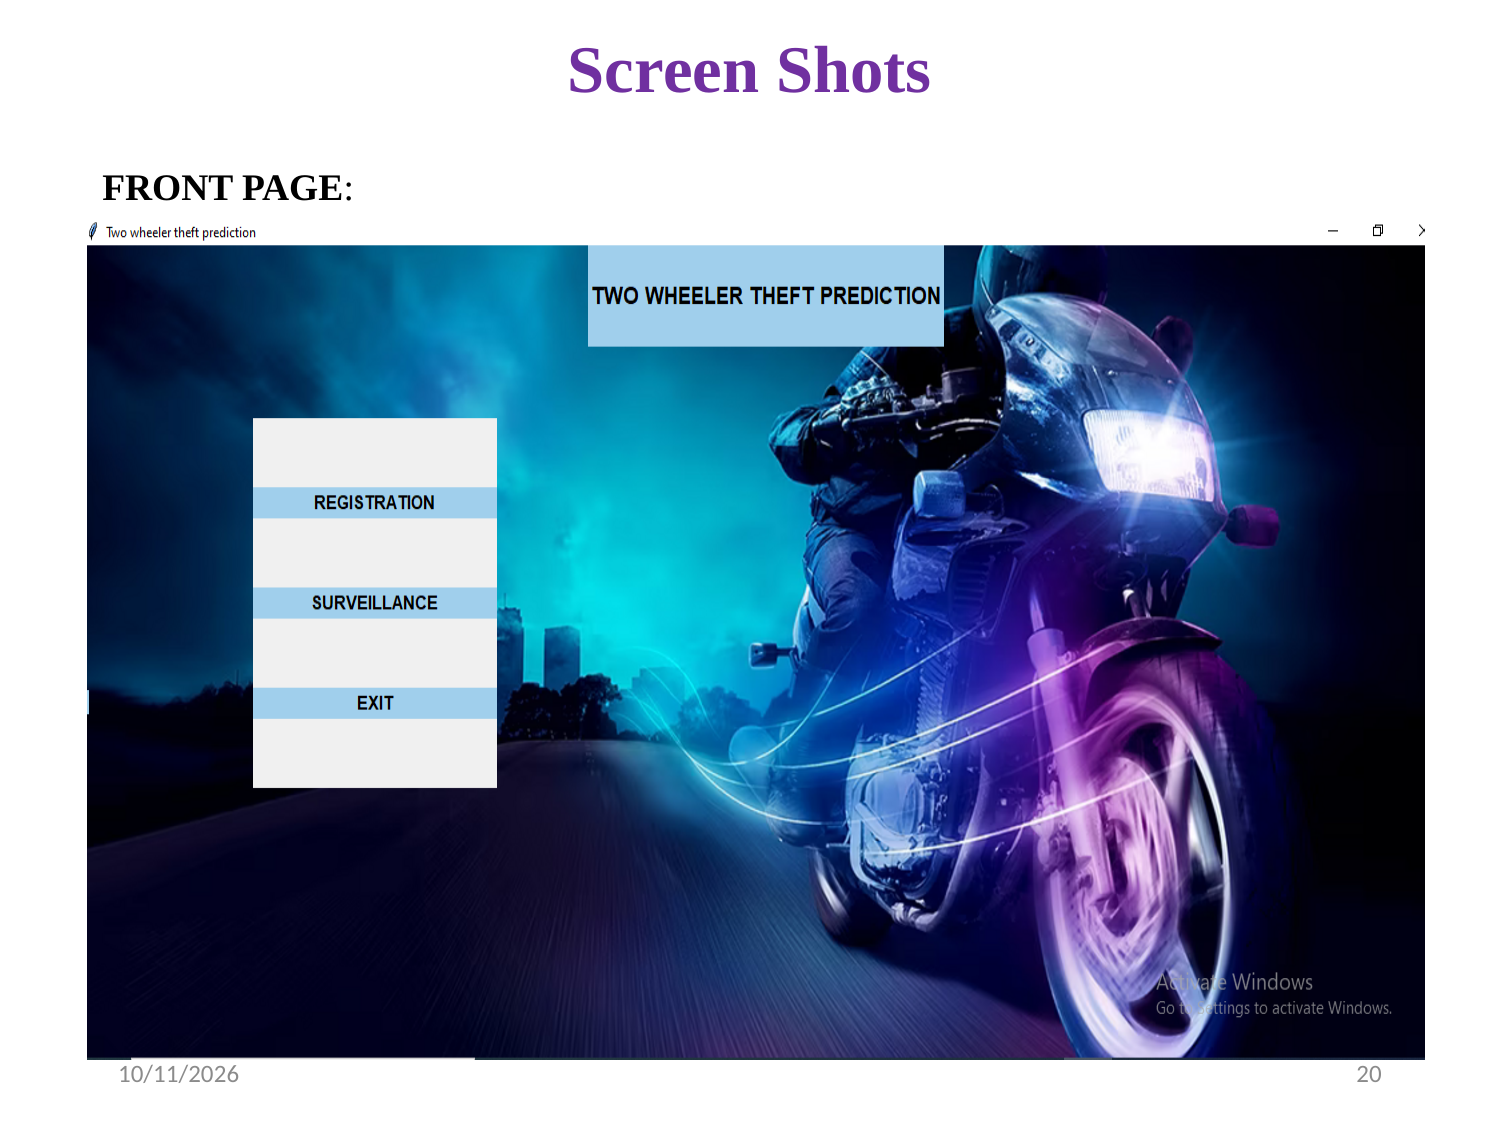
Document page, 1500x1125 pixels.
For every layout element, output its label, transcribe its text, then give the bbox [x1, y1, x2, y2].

text_box FRONT PAGE: [87, 155, 1397, 220]
title Screen Shots [103, 27, 1397, 115]
picture [87, 220, 1425, 1060]
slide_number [103, 1060, 441, 1103]
slide_number 20 [1059, 1060, 1397, 1103]
